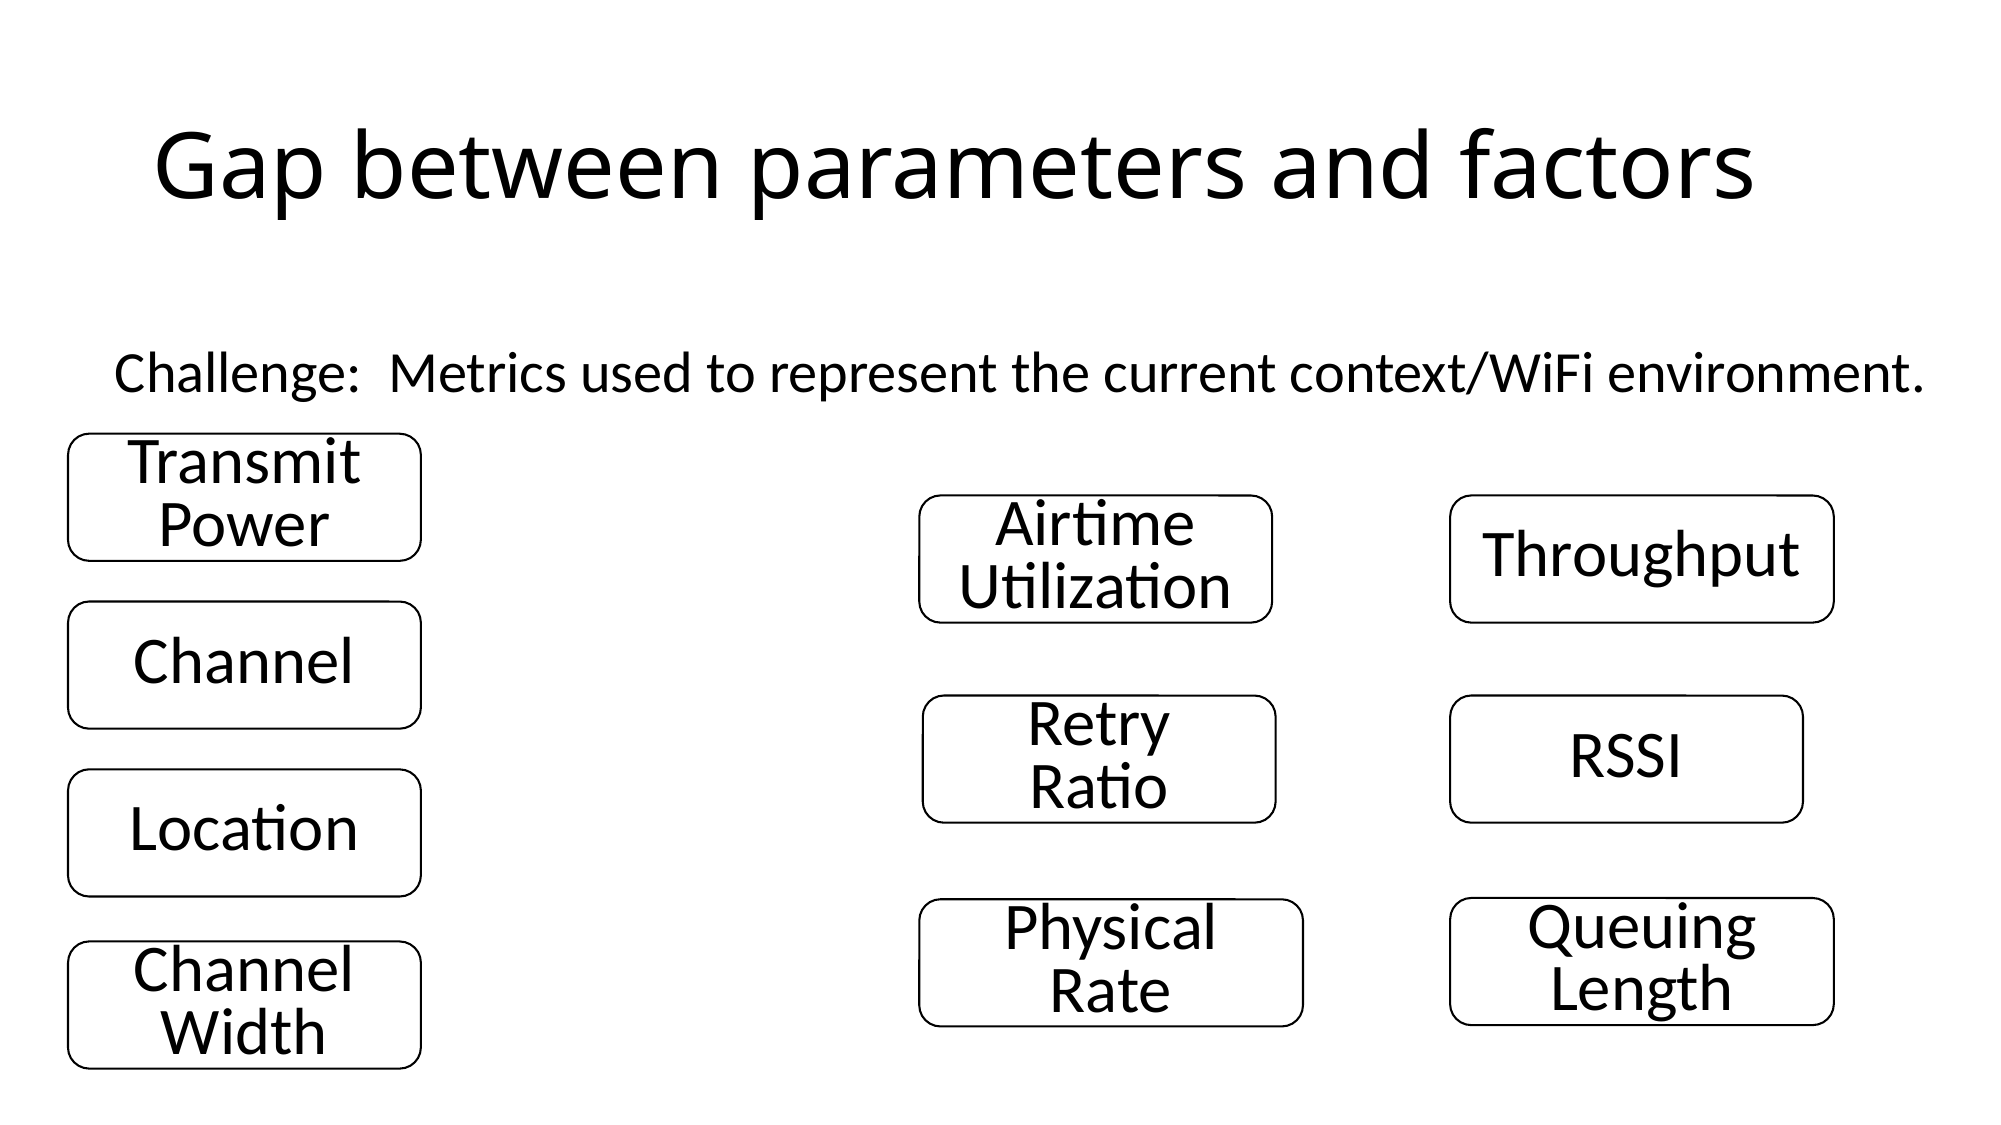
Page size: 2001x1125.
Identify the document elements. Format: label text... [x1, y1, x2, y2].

text_box Transmit Power [66, 432, 422, 562]
text_box Throughput [1449, 494, 1835, 624]
title Gap between parameters and factors [137, 59, 1863, 278]
text_box Queuing Length [1449, 896, 1835, 1027]
text_box Retry Ratio [921, 694, 1277, 824]
text_box Channel Width [66, 940, 422, 1070]
text_box Physical Rate [918, 898, 1305, 1028]
text_box RSSI [1449, 694, 1805, 824]
text_box Challenge: Metrics used to represent the current context/WiFi environment. [100, 326, 1942, 412]
text_box Location [66, 768, 422, 898]
text_box Airtime Utilization [918, 494, 1274, 624]
text_box Channel [66, 600, 422, 730]
